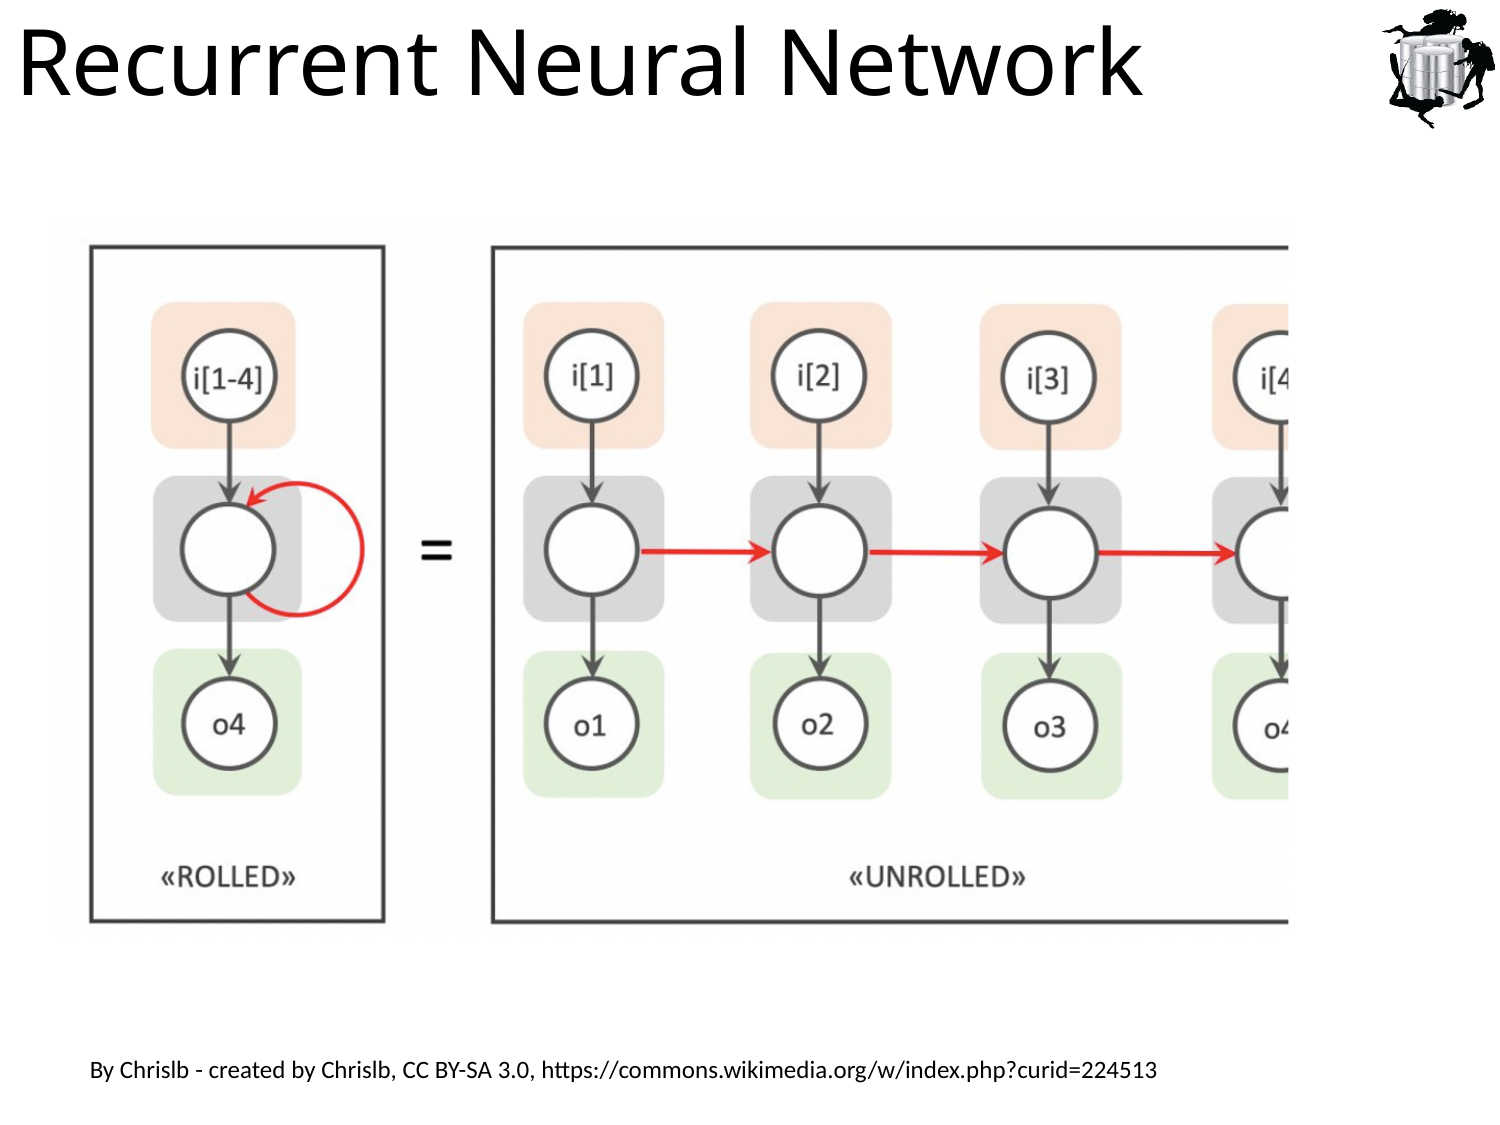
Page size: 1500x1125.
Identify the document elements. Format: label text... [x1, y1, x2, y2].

title Recurrent Neural Network [0, 0, 1377, 131]
picture [1377, 5, 1498, 131]
picture [48, 188, 1328, 937]
text_box By Chrislb - created by Chrislb, CC BY-SA 3.0, https://commons.wikimedia.org/w/index.php?curid=224513 [74, 1046, 1425, 1092]
